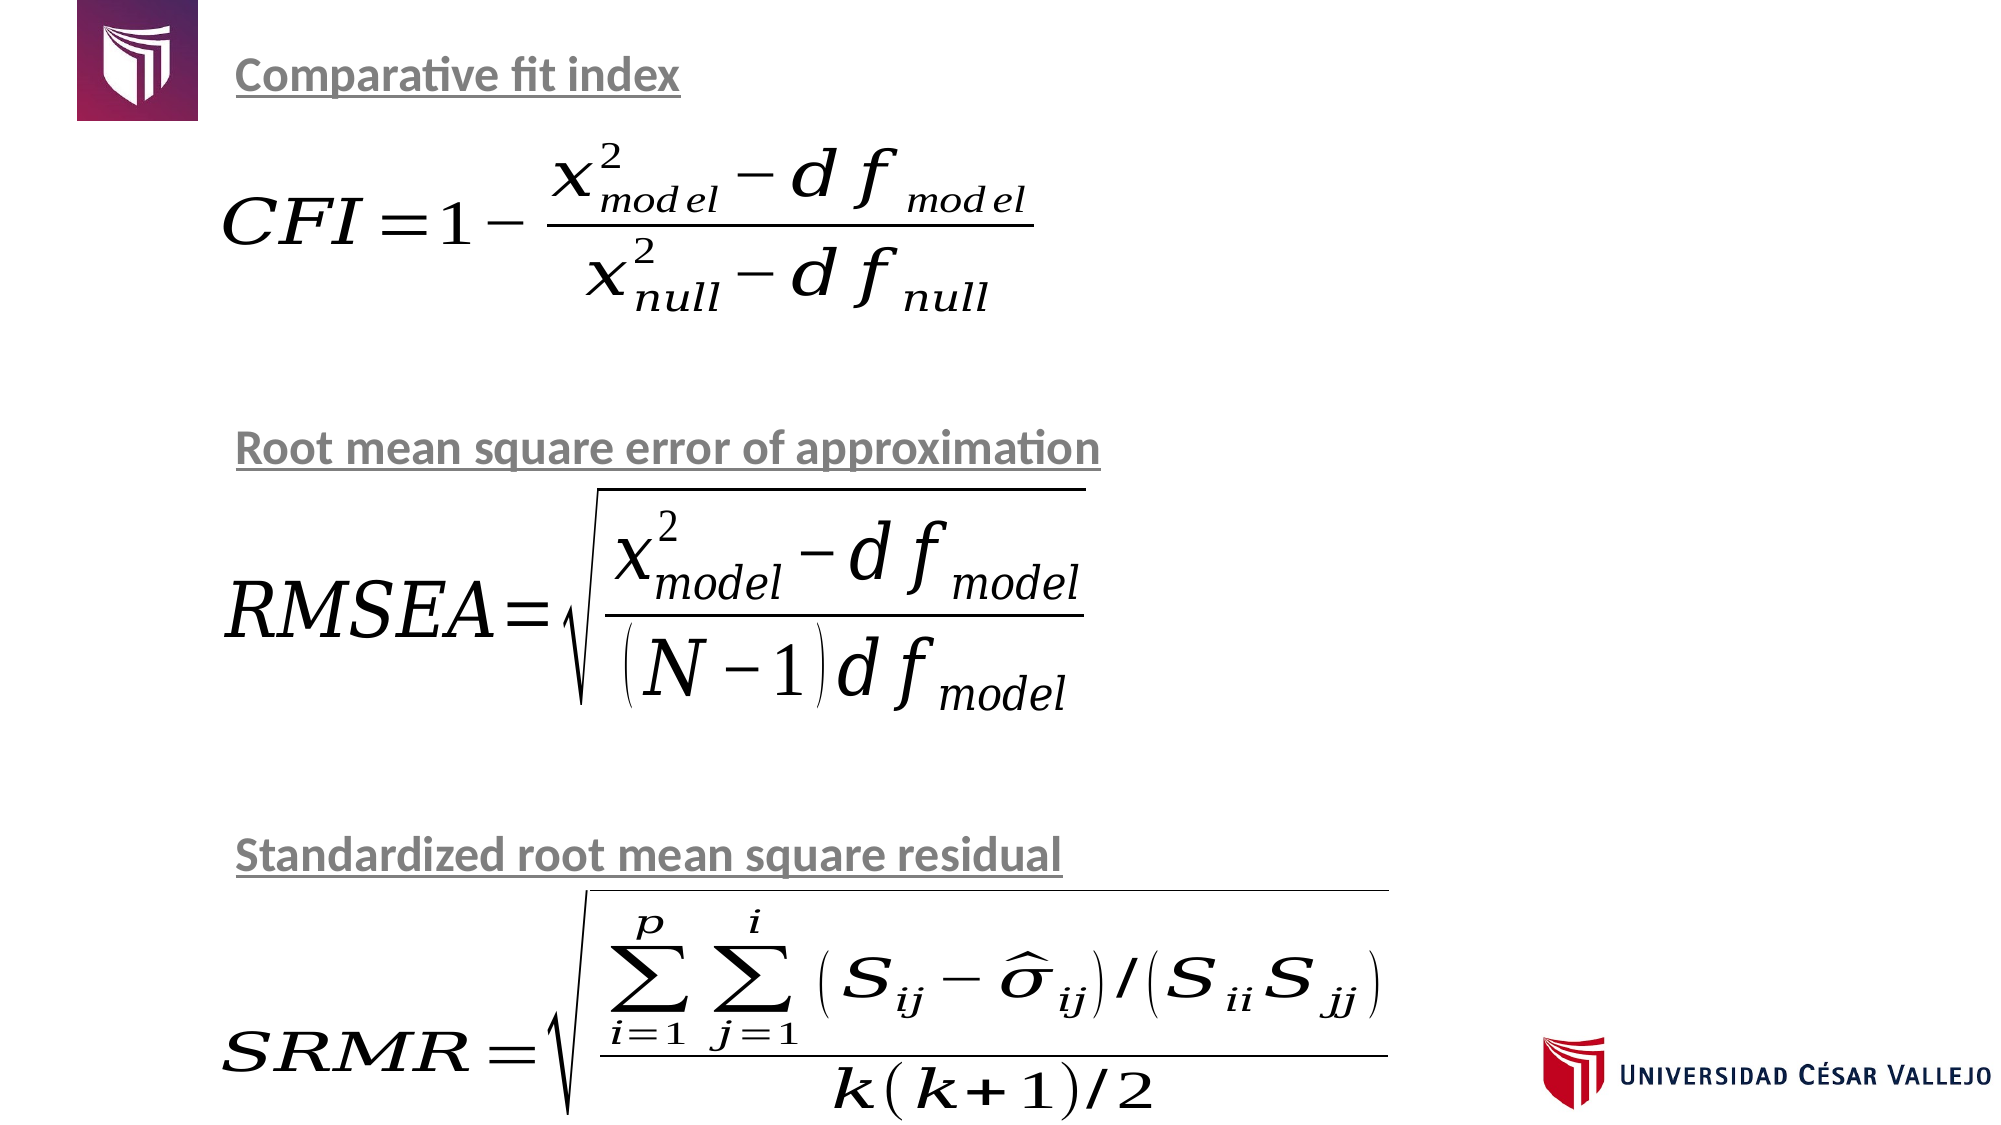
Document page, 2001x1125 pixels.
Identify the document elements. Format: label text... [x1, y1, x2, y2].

text_box Comparative fit index [220, 34, 874, 109]
text_box Root mean square error of approximation [220, 407, 1124, 483]
picture [77, 0, 198, 121]
text_box Standardized root mean square residual [220, 814, 1124, 889]
picture [1532, 1026, 2000, 1125]
